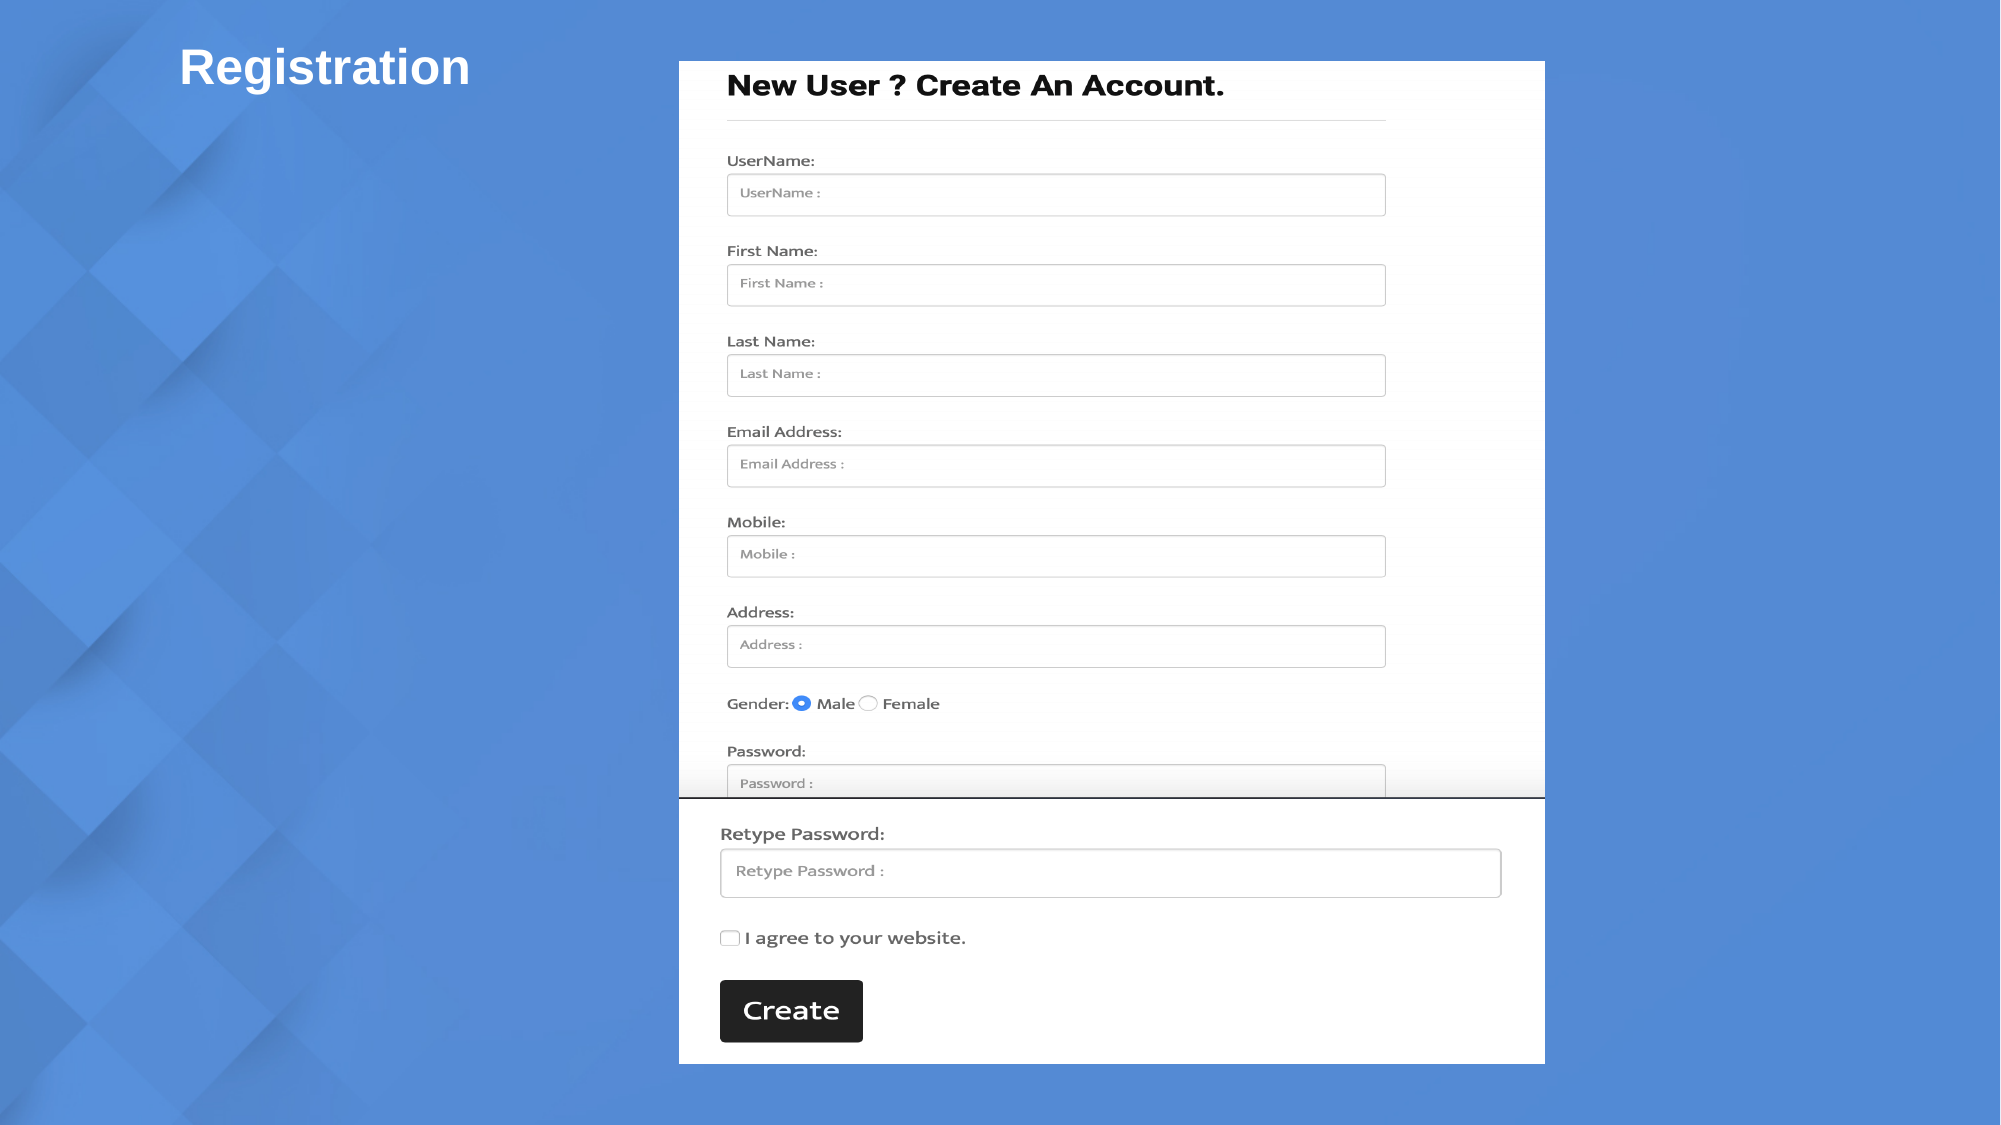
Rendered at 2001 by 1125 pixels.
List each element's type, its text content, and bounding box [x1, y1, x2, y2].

picture [0, 0, 2001, 1125]
text_box Registration [139, 27, 511, 102]
